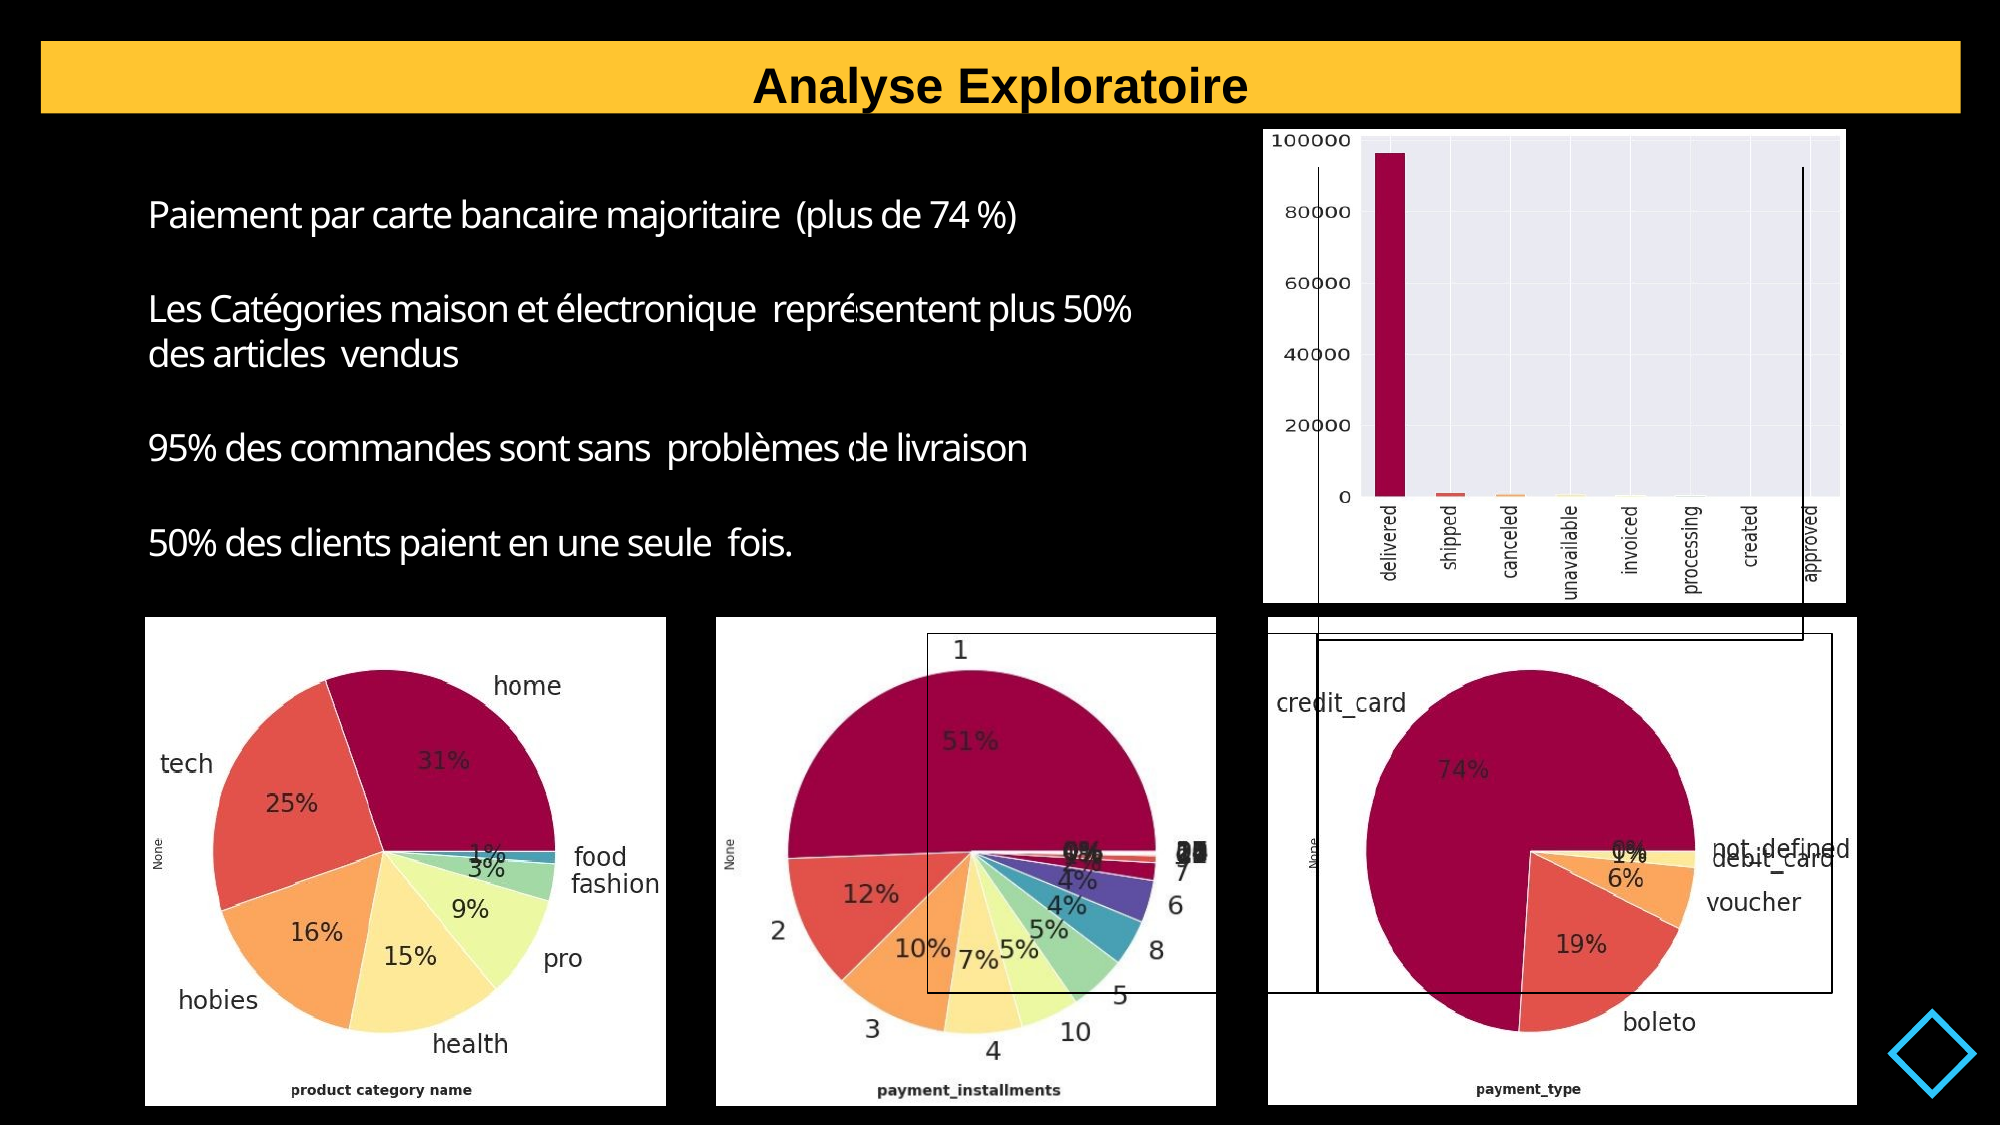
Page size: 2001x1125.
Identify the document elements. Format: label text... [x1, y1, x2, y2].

text_box Analyse Exploratoire [40, 41, 1961, 114]
text_box [1890, 1011, 1975, 1096]
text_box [145, 129, 1857, 1106]
